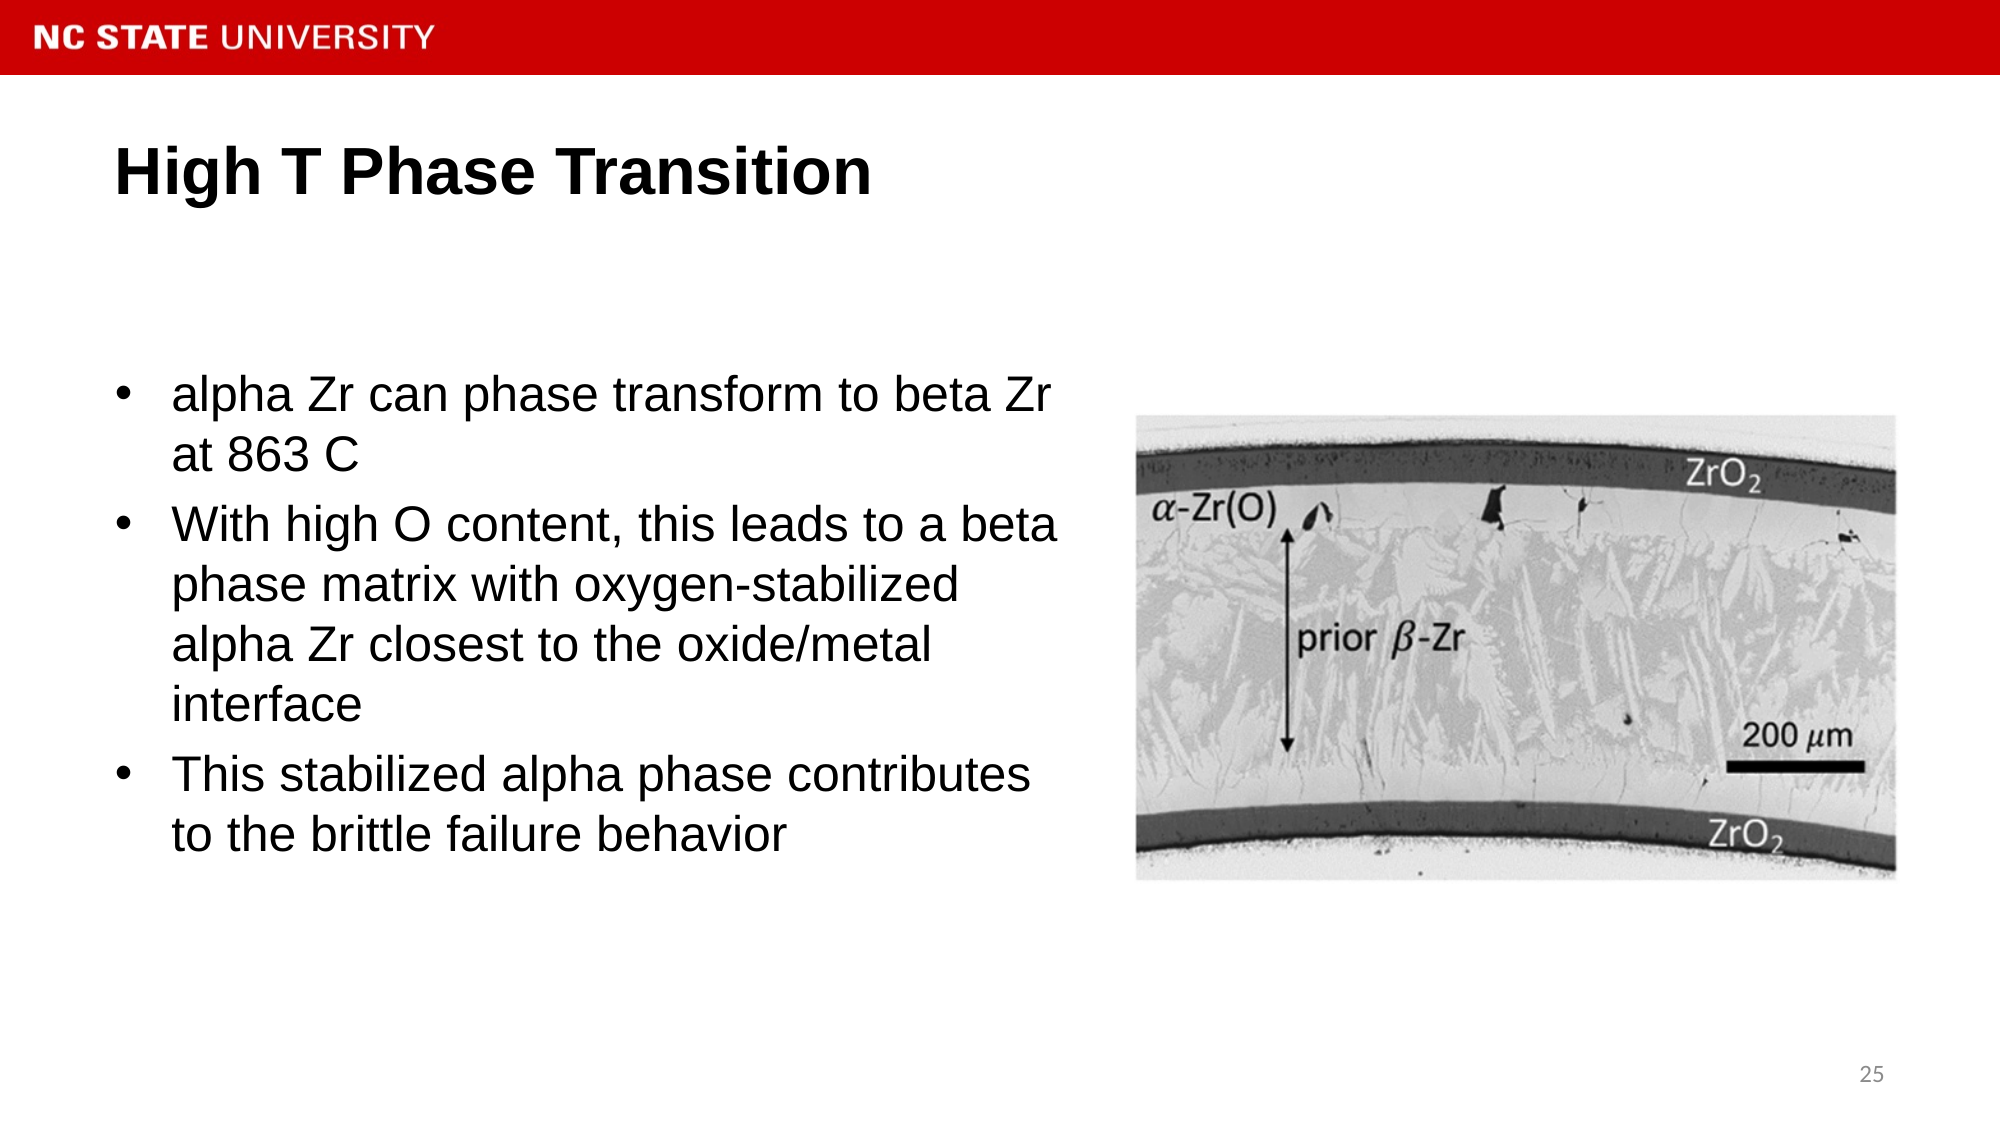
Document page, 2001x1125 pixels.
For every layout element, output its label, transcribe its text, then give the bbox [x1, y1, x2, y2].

slide_number 25 [1433, 1042, 1900, 1103]
list alpha Zr can phase transform to beta Zr at 863 C With high O content, this leads to a beta phase matrix with oxygen-stabilized alpha Zr closest to the oxide/metal interface This stabilized alpha phase contributes to the brittle failure behavior [99, 354, 1080, 1005]
picture [1134, 413, 1901, 884]
picture [0, 0, 2000, 75]
title High T Phase Transition [99, 79, 1900, 256]
